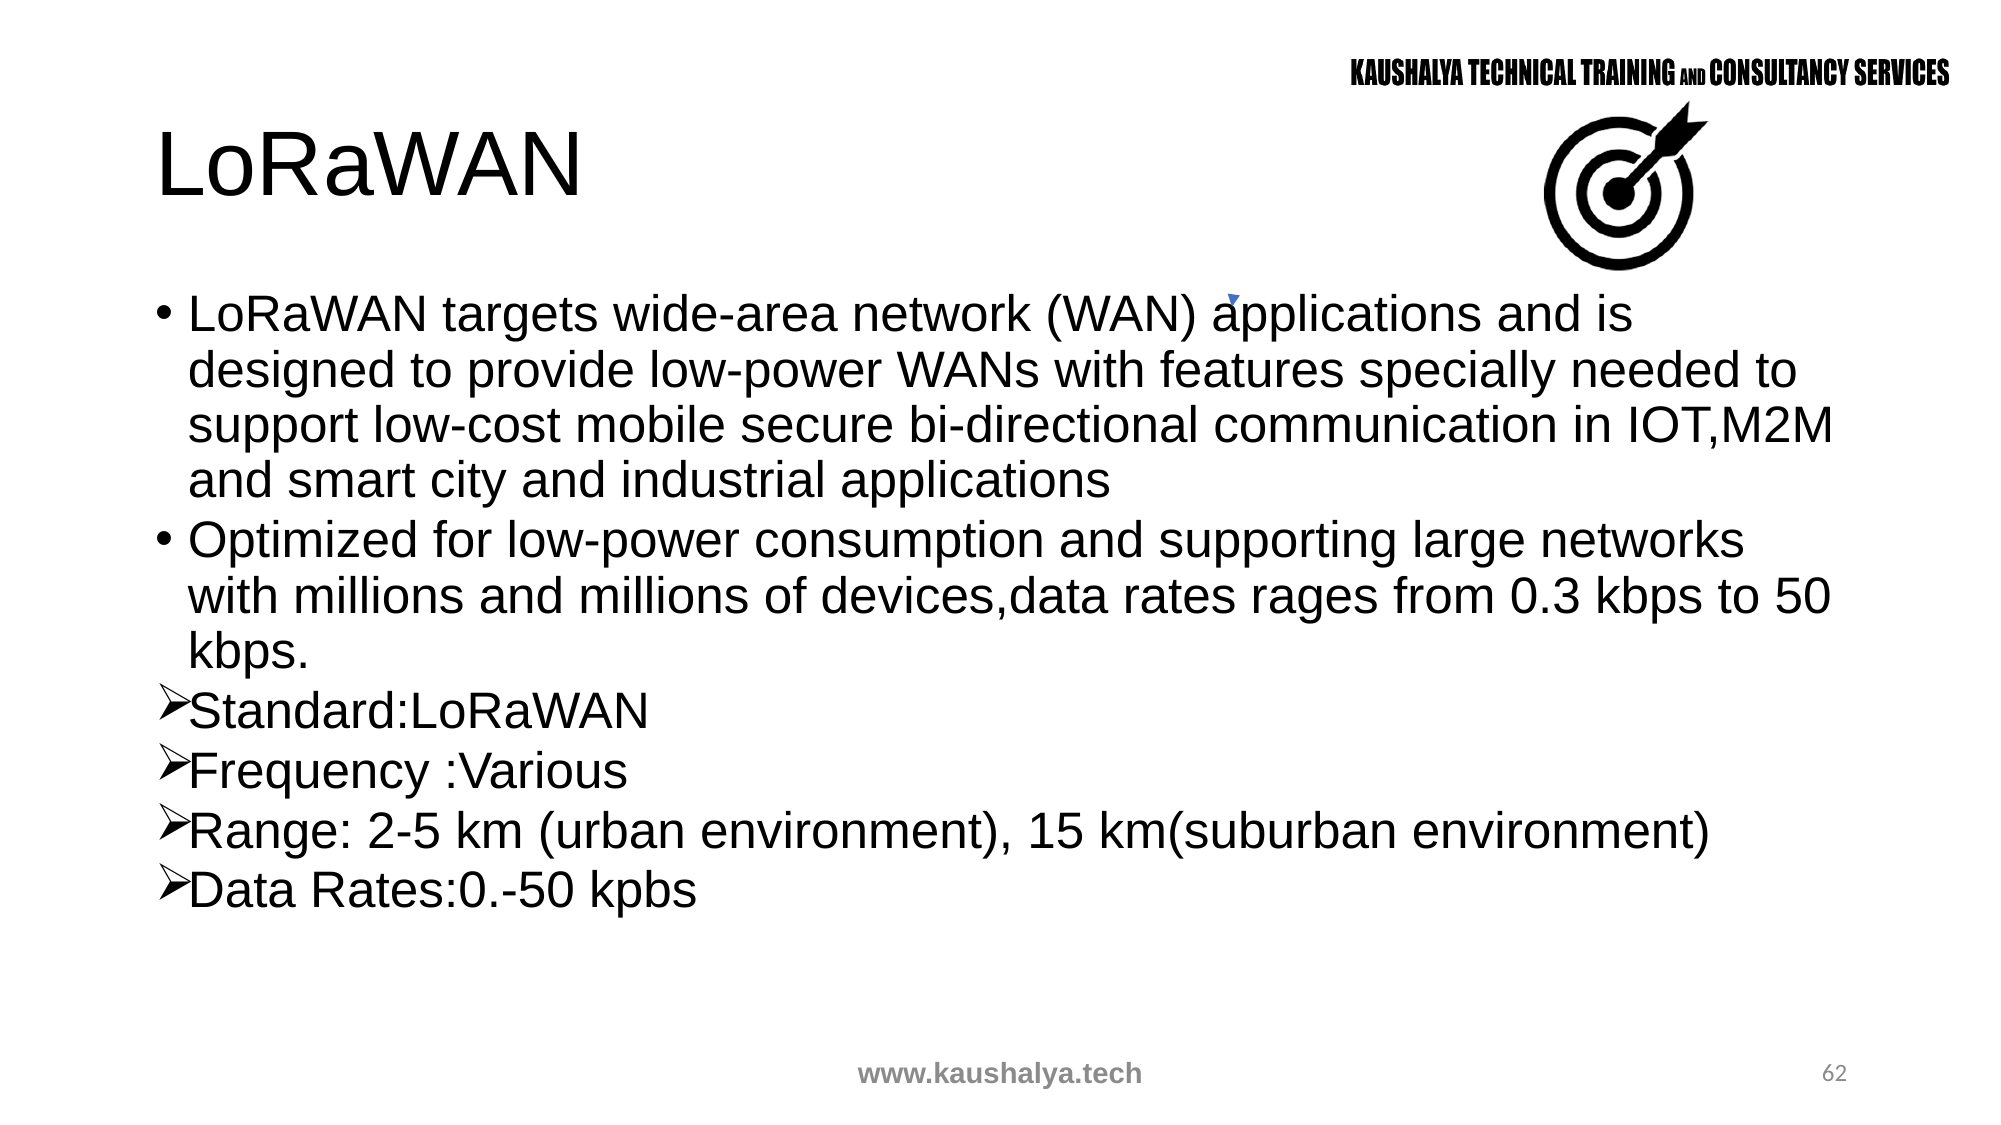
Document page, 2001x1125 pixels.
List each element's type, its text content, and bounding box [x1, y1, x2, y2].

footer www.kaushalya.tech [663, 1041, 1338, 1103]
list LoRaWAN targets wide-area network (WAN) applications and is designed to provide low-power WANs with features specially needed to support low-cost mobile secure bi-directional communication in IOT,M2M and smart city and industrial applications Optimized for low-power consumption and supporting large networks with millions and millions of devices,data rates rages from 0.3 kbps to 50 kbps. Standard:LoRaWAN Frequency :Various Range: 2-5 km (urban environment), 15 km(suburban environment) Data Rates:0.-50 kpbs [140, 280, 1863, 1014]
title LoRaWAN [140, 53, 1320, 278]
slide_number 62 [1413, 1041, 1863, 1103]
picture [1320, 33, 1976, 280]
